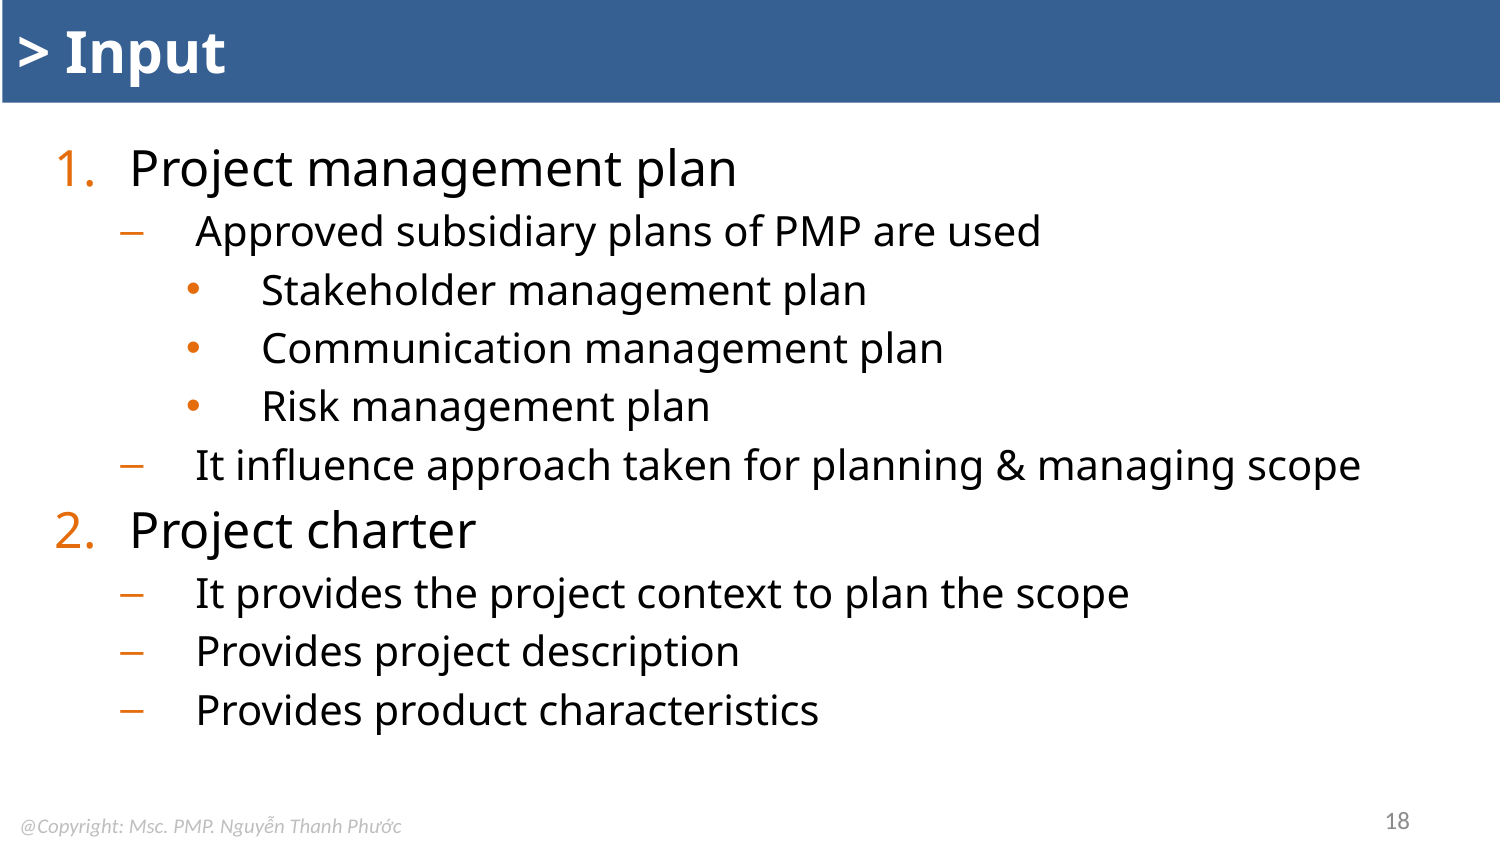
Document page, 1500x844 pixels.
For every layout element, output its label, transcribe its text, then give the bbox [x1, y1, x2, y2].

title > Input [2, 0, 1500, 103]
list Project management plan Approved subsidiary plans of PMP are used Stakeholder management plan Communication management plan Risk management plan It influence approach taken for planning & managing scope Project charter It provides the project context to plan the scope Provides project description Provides product characteristics [39, 128, 1456, 806]
slide_number 18 [1074, 806, 1425, 843]
